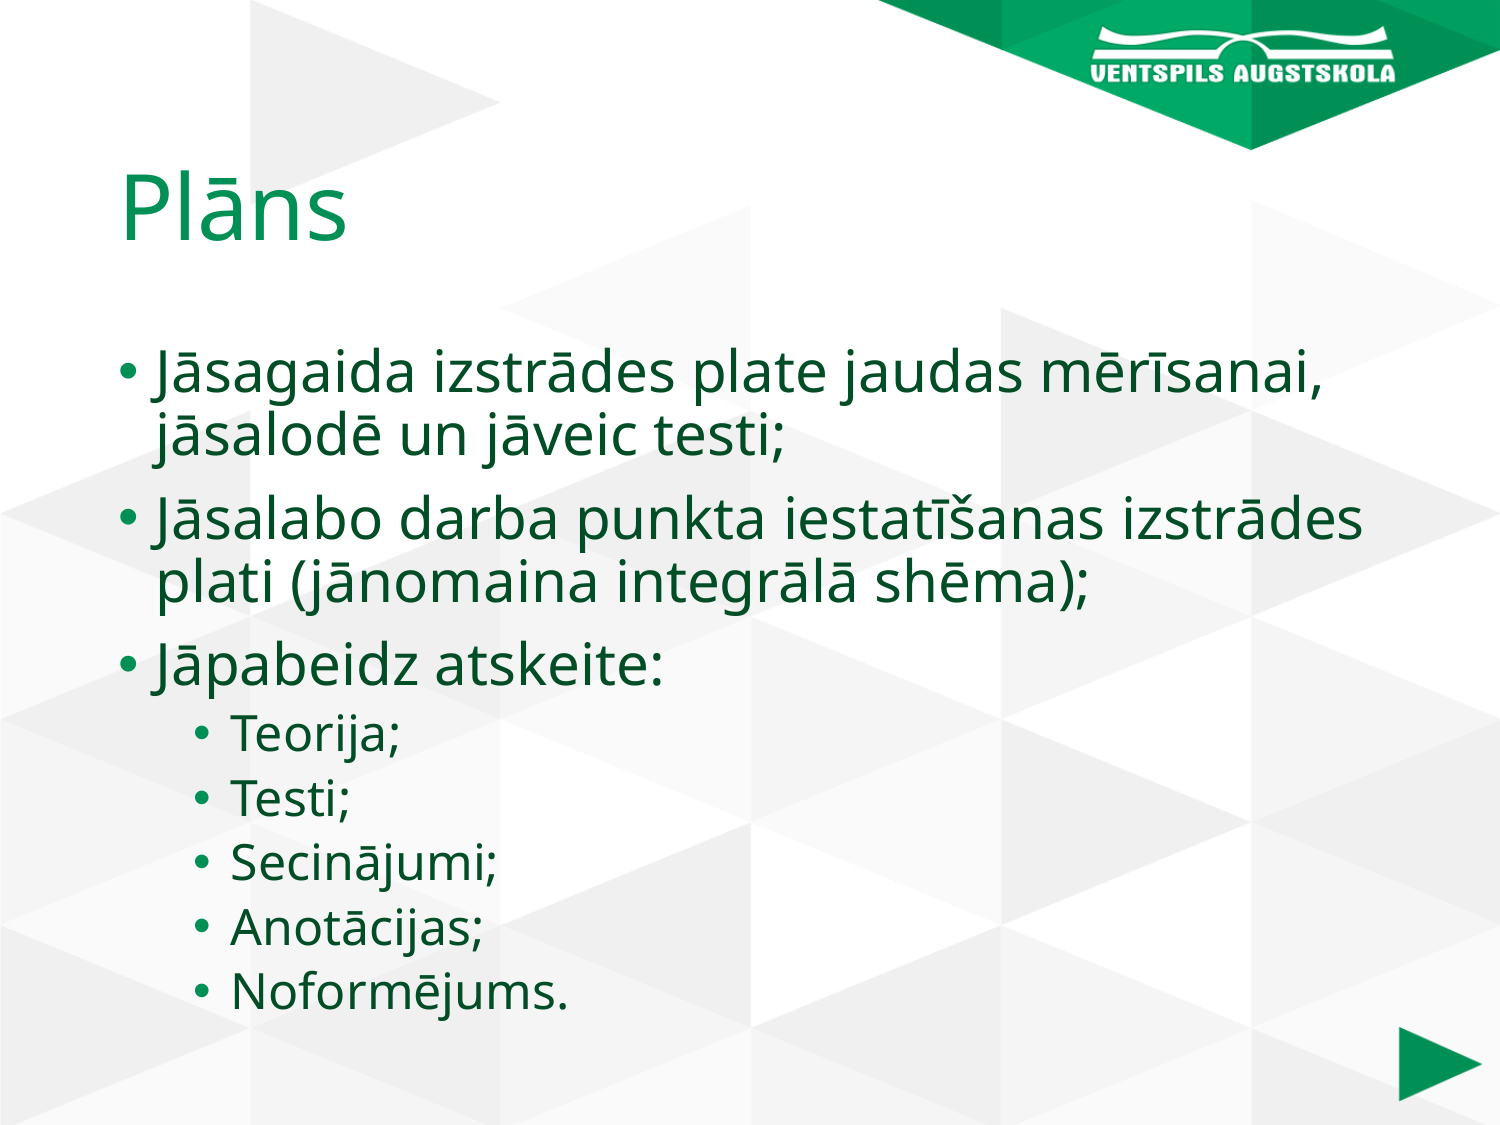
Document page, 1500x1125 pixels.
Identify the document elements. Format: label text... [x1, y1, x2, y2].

slide_number [1393, 1035, 1459, 1095]
list Jāsagaida izstrādes plate jaudas mērīsanai, jāsalodē un jāveic testi; Jāsalabo darba punkta iestatīšanas izstrādes plati (jānomaina integrālā shēma); Jāpabeidz atskeite: Teorija; Testi; Secinājumi; Anotācijas; Noformējums. [103, 334, 1397, 1049]
picture [0, 0, 1500, 1125]
title Plāns [103, 102, 1397, 320]
